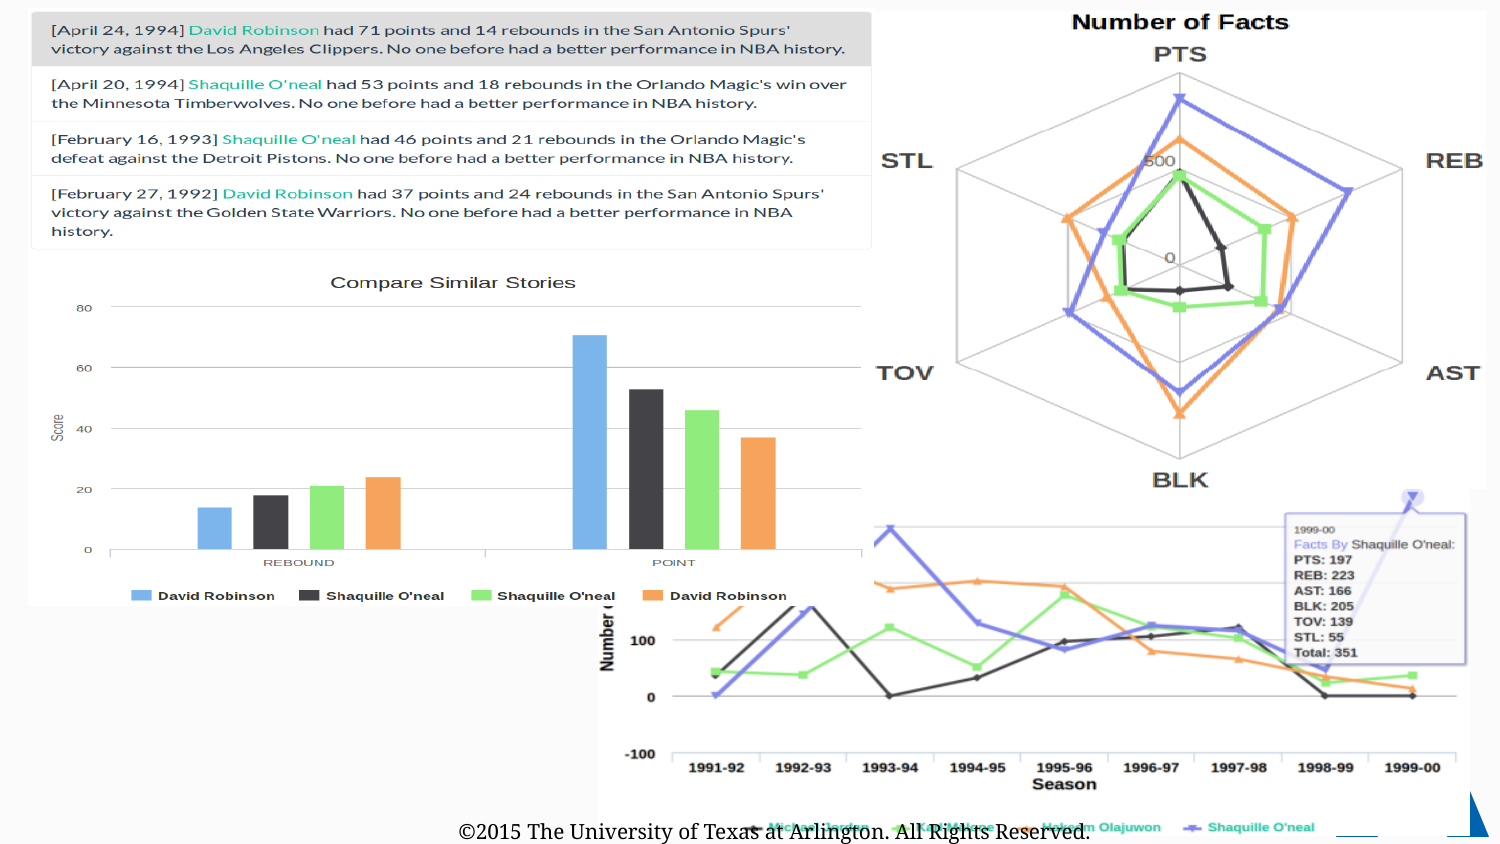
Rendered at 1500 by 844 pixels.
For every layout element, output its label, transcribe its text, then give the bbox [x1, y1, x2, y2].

text_box ©2015 The University of Texas at Arlington. All Rights Reserved. [458, 818, 597, 844]
picture [28, 8, 1489, 837]
